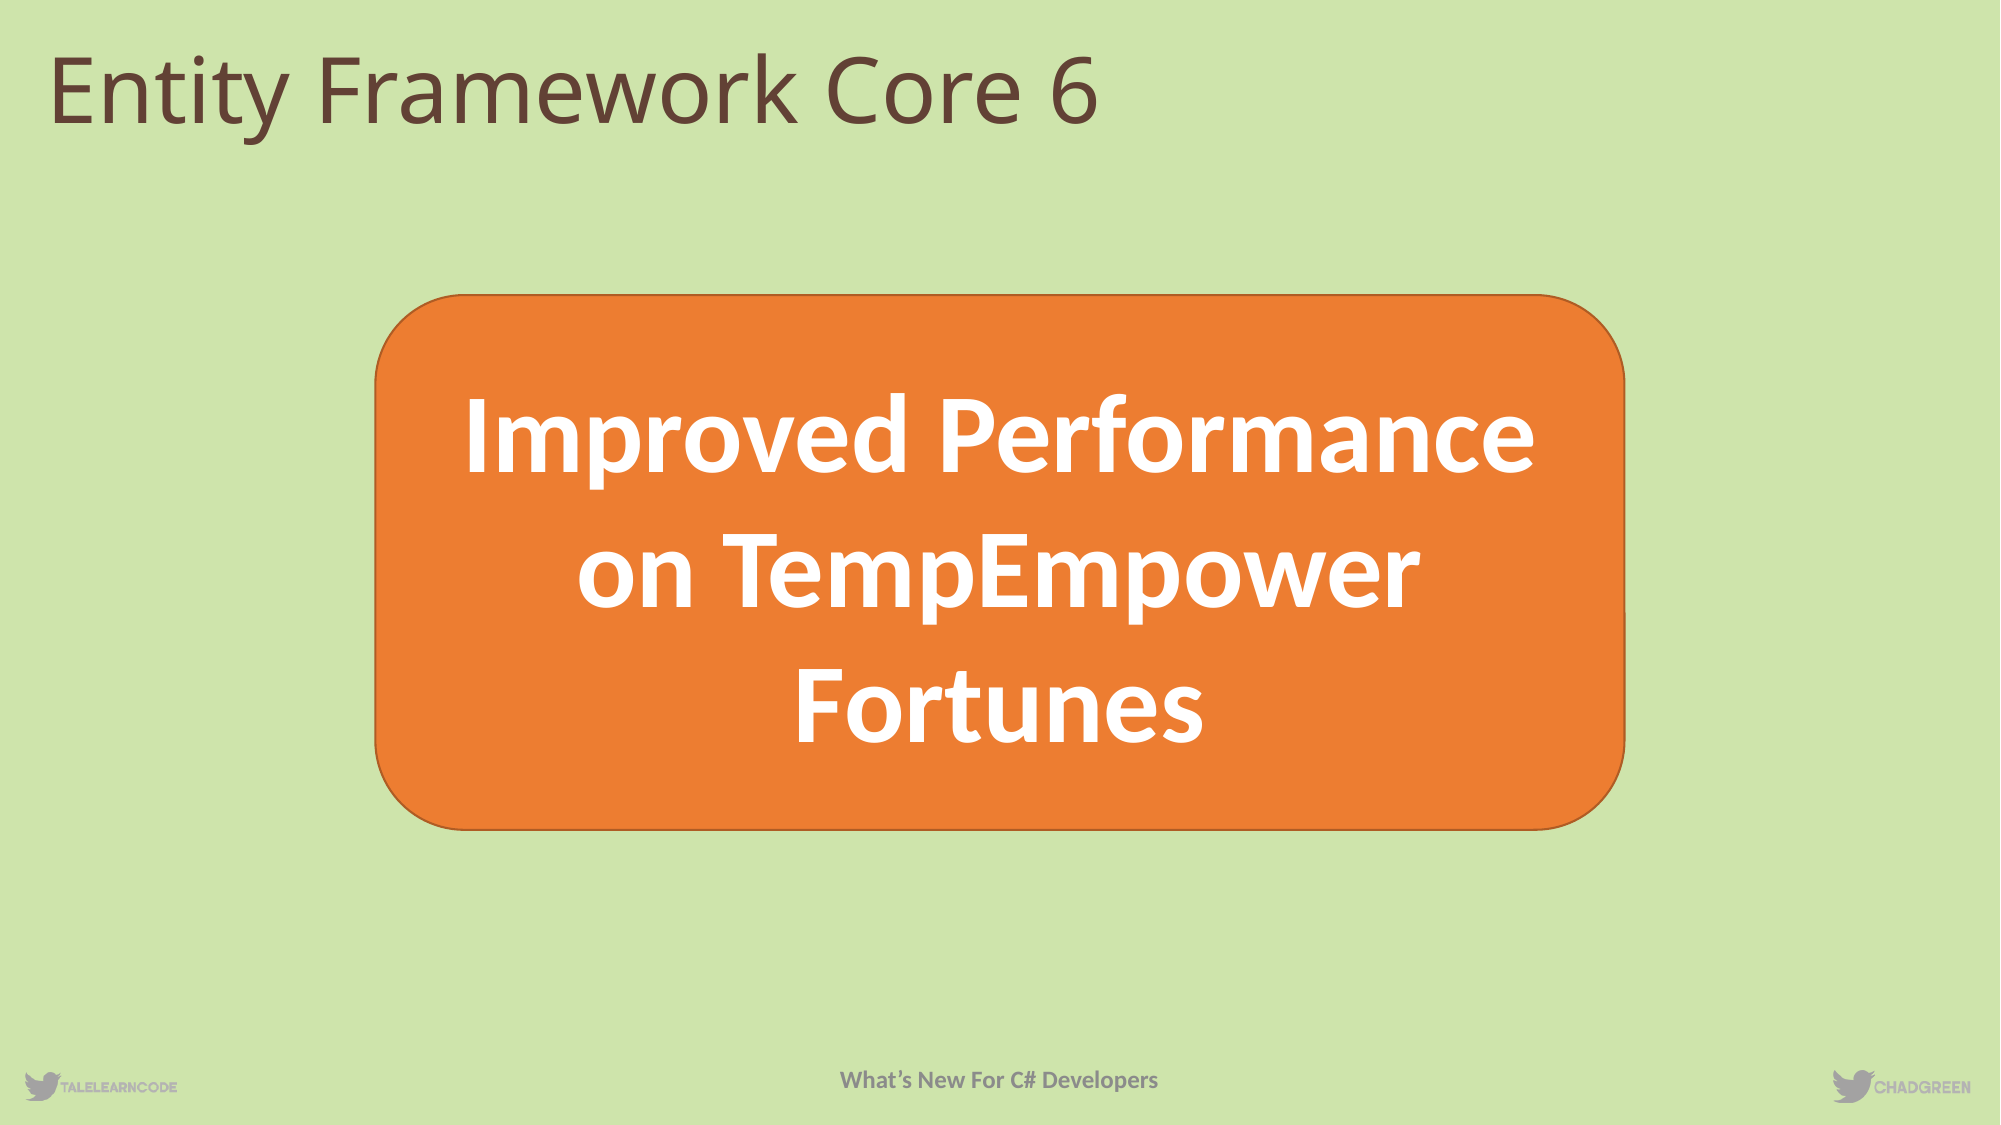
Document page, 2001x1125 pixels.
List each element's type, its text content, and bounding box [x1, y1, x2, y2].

title Entity Framework Core 6 [31, 22, 1964, 166]
text_box Improved Performance on TempEmpower Fortunes [374, 294, 1626, 831]
